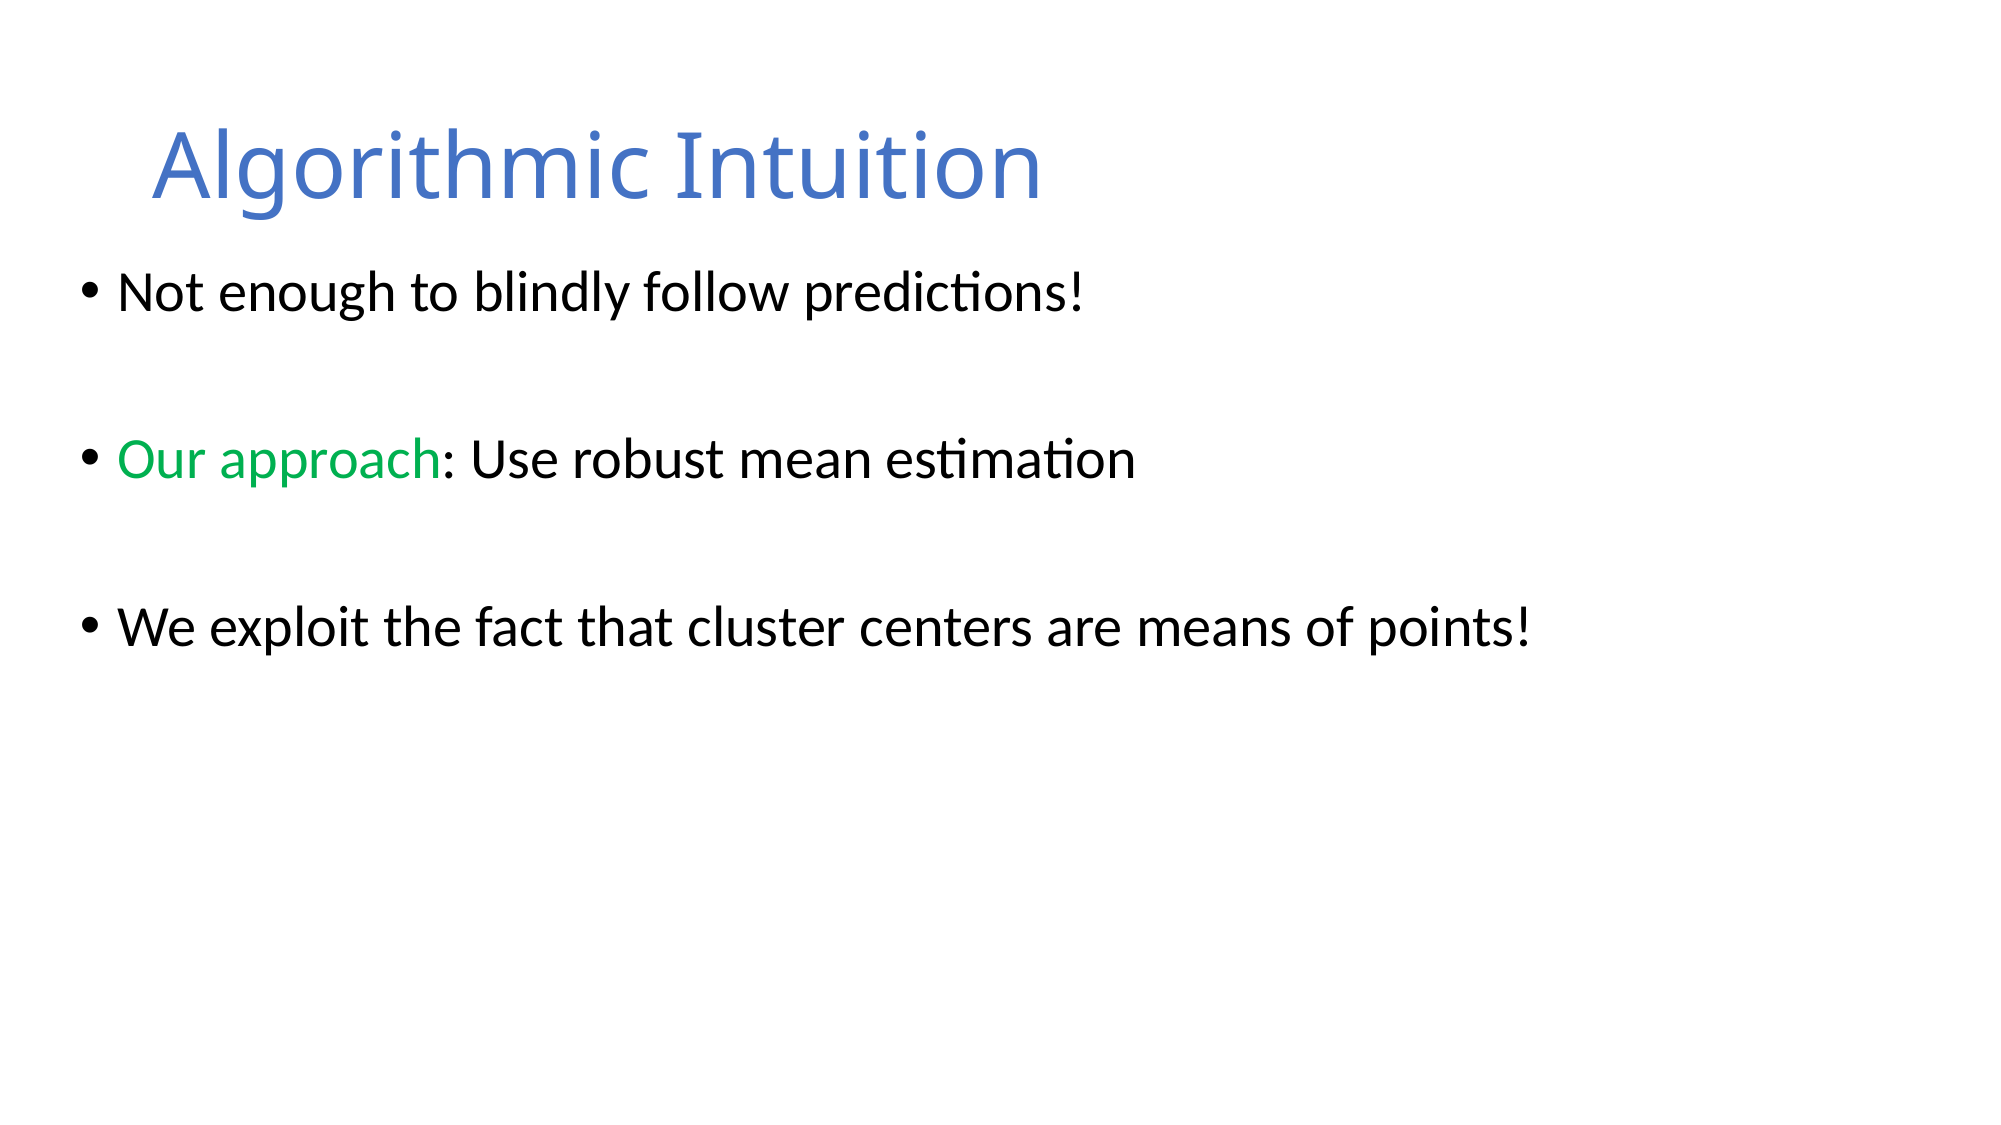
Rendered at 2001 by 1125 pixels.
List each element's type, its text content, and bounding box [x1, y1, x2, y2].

list Not enough to blindly follow predictions! Our approach: Use robust mean estimation We exploit the fact that cluster centers are means of points! [64, 253, 1936, 1095]
title Algorithmic Intuition [137, 59, 1863, 278]
